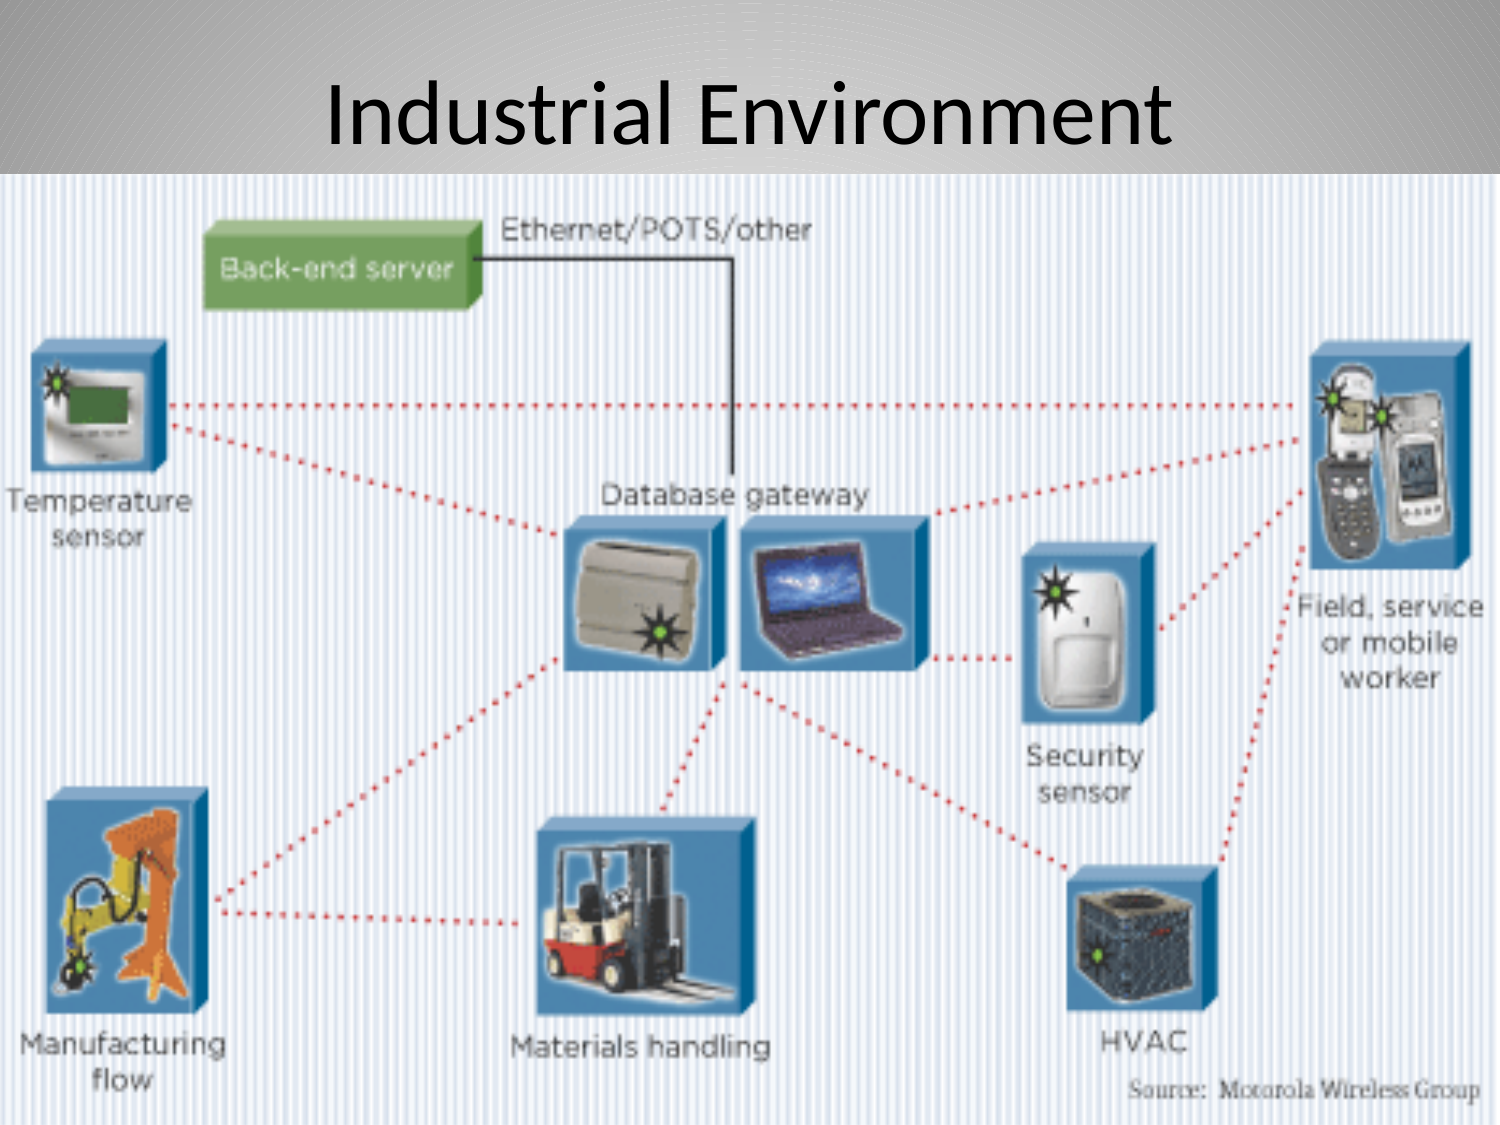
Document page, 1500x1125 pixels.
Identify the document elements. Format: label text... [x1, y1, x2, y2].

text_box Industrial Environment [74, 45, 1425, 173]
picture [0, 174, 1500, 1125]
